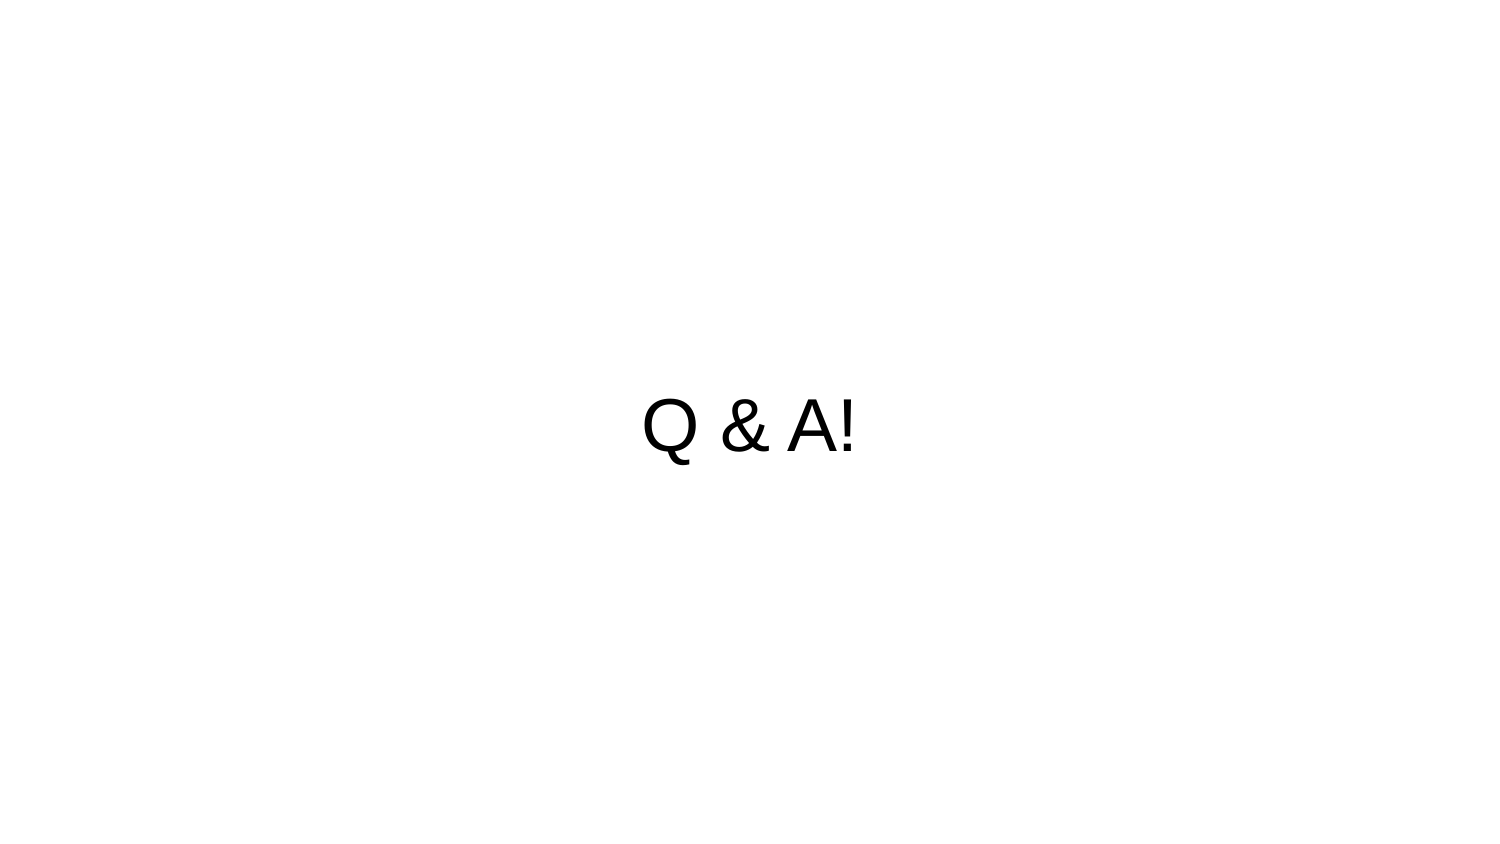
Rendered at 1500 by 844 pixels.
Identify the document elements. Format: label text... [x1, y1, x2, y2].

title Q & A! [51, 352, 1449, 491]
